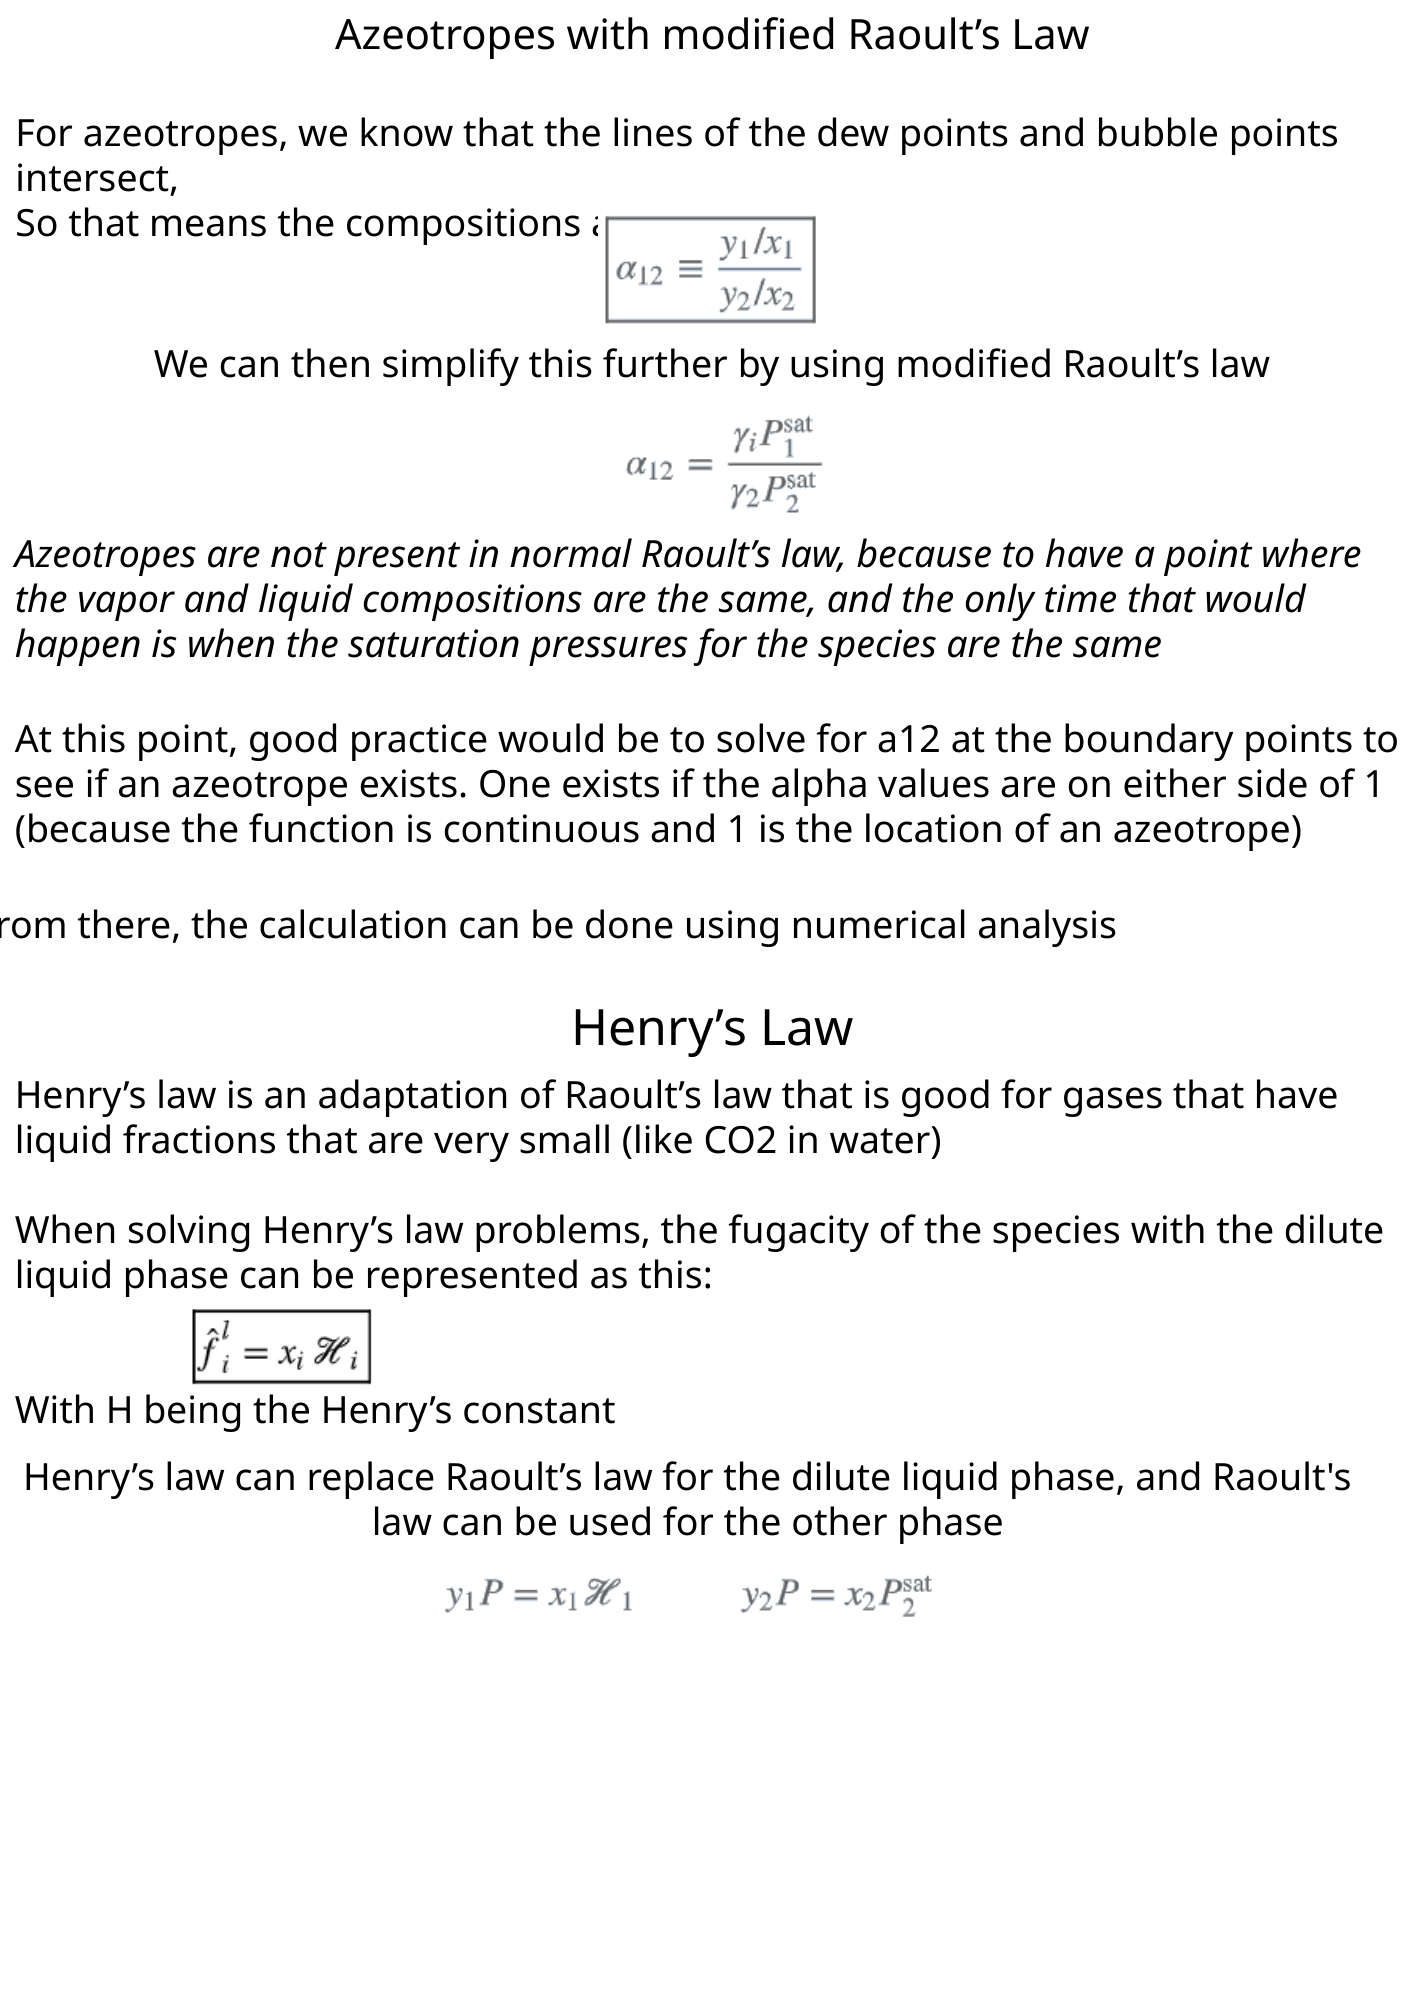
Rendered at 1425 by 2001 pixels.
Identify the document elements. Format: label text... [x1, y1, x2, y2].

picture [184, 1297, 380, 1389]
text_box Henry’s Law [556, 987, 869, 1063]
text_box From there, the calculation can be done using numerical analysis [0, 893, 1133, 954]
text_box Henry’s law is an adaptation of Raoult’s law that is good for gases that have liquid fractions that are very small (like CO2 in water) When solving Henry’s law problems, the fugacity of the species with the dilute liquid phase can be represented as this: With H being the Henry’s constant [0, 1063, 1425, 1439]
picture [586, 396, 838, 520]
text_box Henry’s law can replace Raoult’s law for the dilute liquid phase, and Raoult's law can be used for the other phase [0, 1445, 1377, 1551]
picture [432, 1550, 944, 1640]
text_box We can then simplify this further by using modified Raoult’s law [138, 333, 1287, 393]
picture [597, 207, 828, 334]
text_box At this point, good practice would be to solve for a12 at the boundary points to see if an azeotrope exists. One exists if the alpha values are on either side of 1 (because the function is continuous and 1 is the location of an azeotrope) [0, 708, 1425, 858]
text_box Azeotropes with modified Raoult’s Law [320, 0, 1105, 65]
text_box For azeotropes, we know that the lines of the dew points and bubble points intersect, So that means the compositions are the same [0, 101, 1425, 252]
text_box Azeotropes are not present in normal Raoult’s law, because to have a point where the vapor and liquid compositions are the same, and the only time that would happen is when the saturation pressures for the species are the same [0, 522, 1425, 673]
